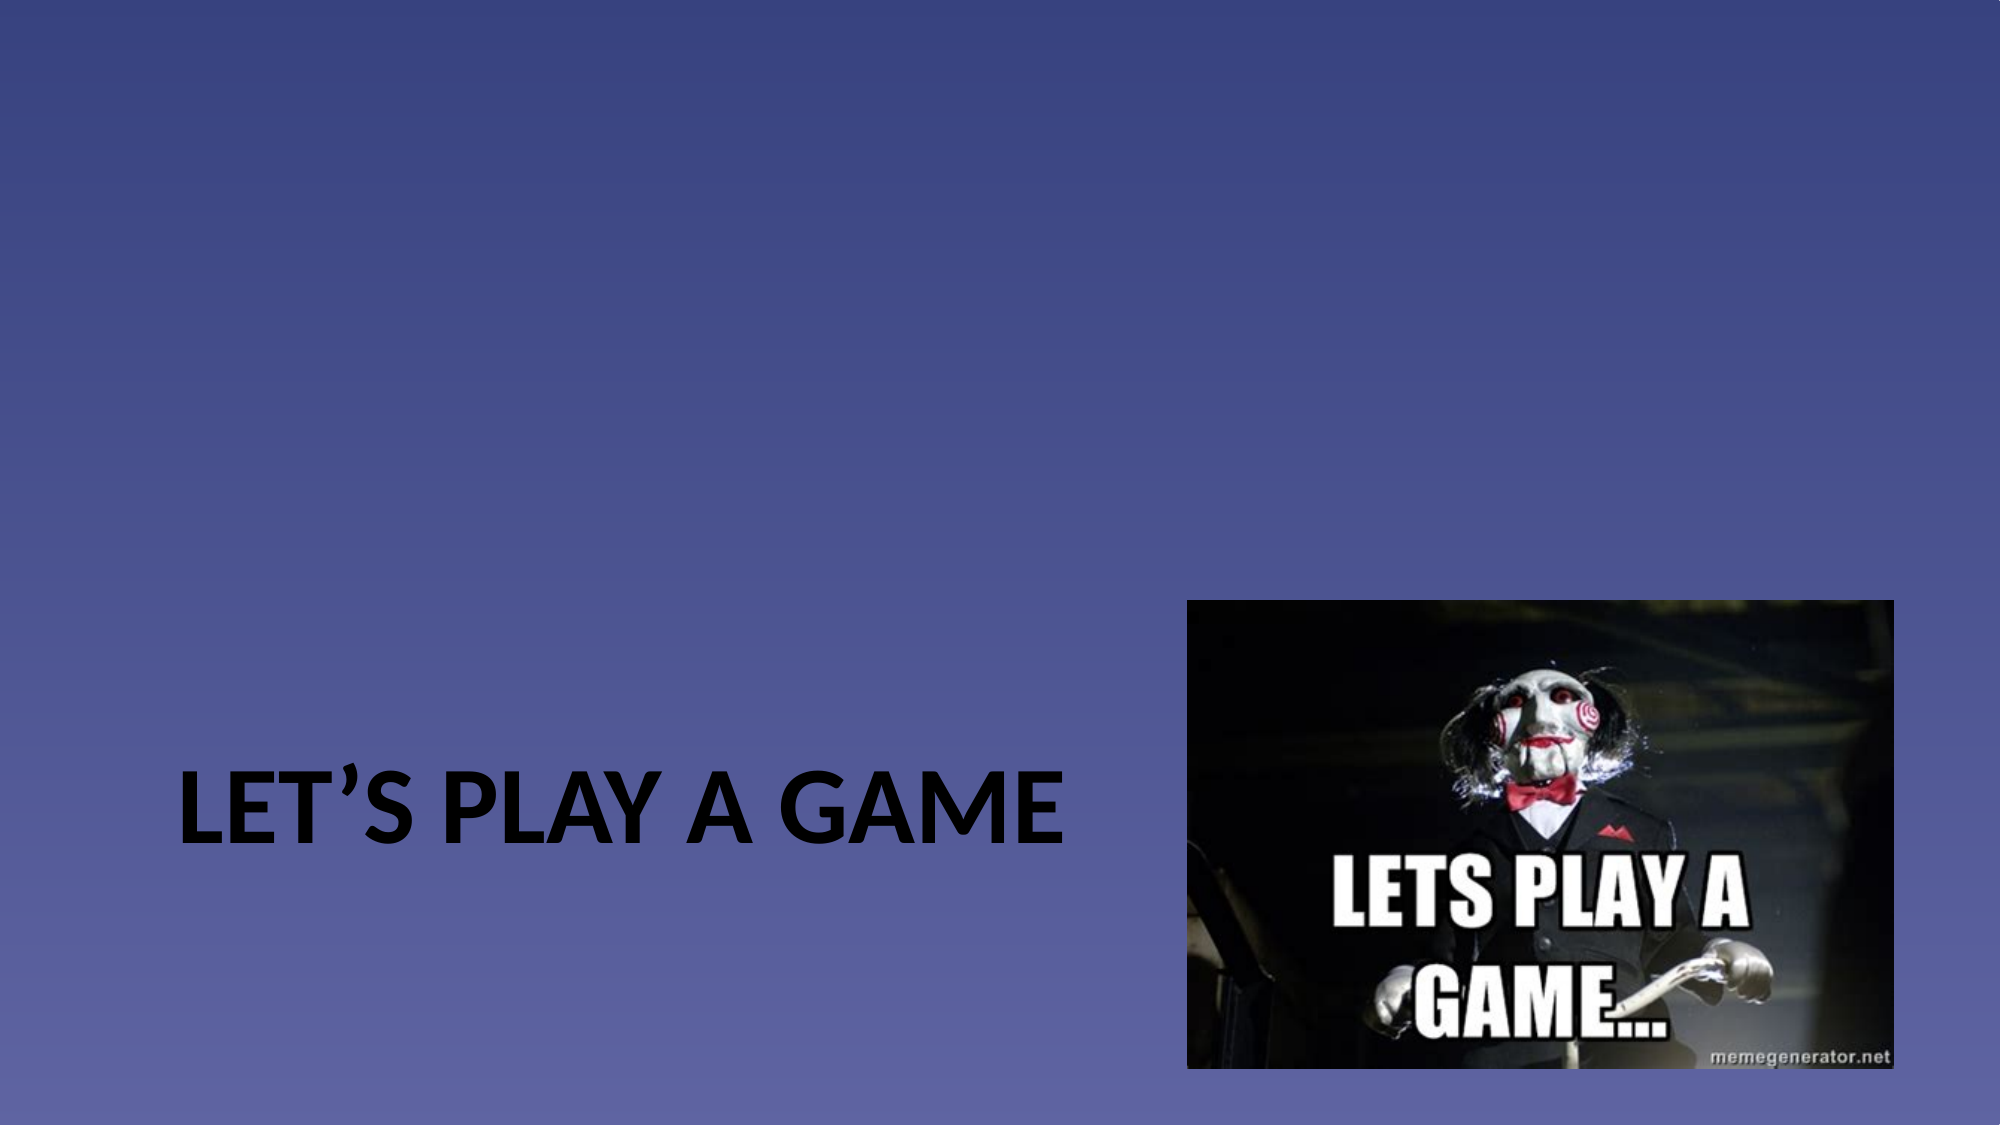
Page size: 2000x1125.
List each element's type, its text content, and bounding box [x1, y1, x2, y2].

picture [1186, 600, 1894, 1069]
title LET’s PLAY A GAME [157, 722, 1181, 947]
